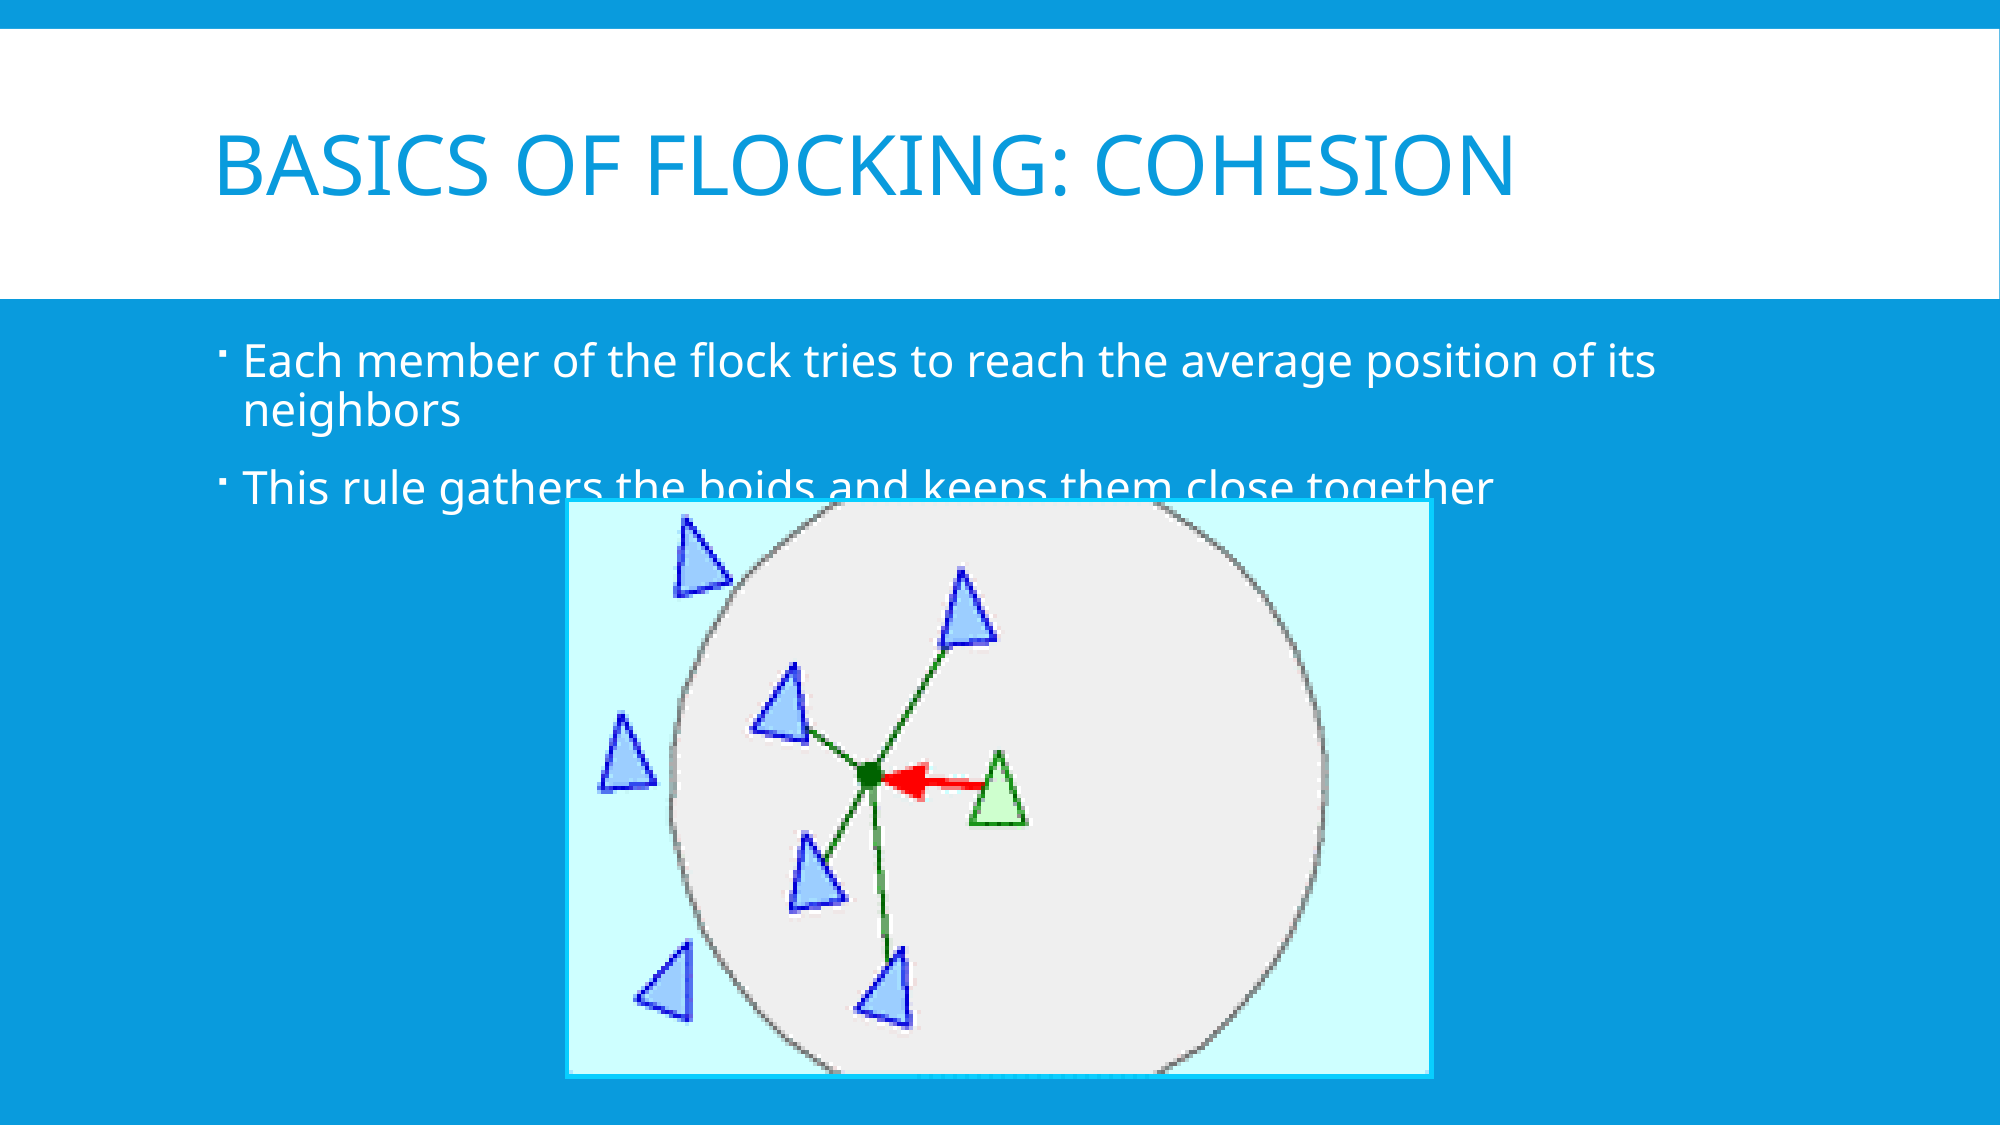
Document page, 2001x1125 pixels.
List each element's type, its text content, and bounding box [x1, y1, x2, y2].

list Each member of the flock tries to reach the average position of its neighbors This rule gathers the boids and keeps them close together [197, 329, 1803, 1020]
picture [570, 503, 1428, 1073]
title Basics of Flocking: Cohesion [197, 46, 1803, 295]
